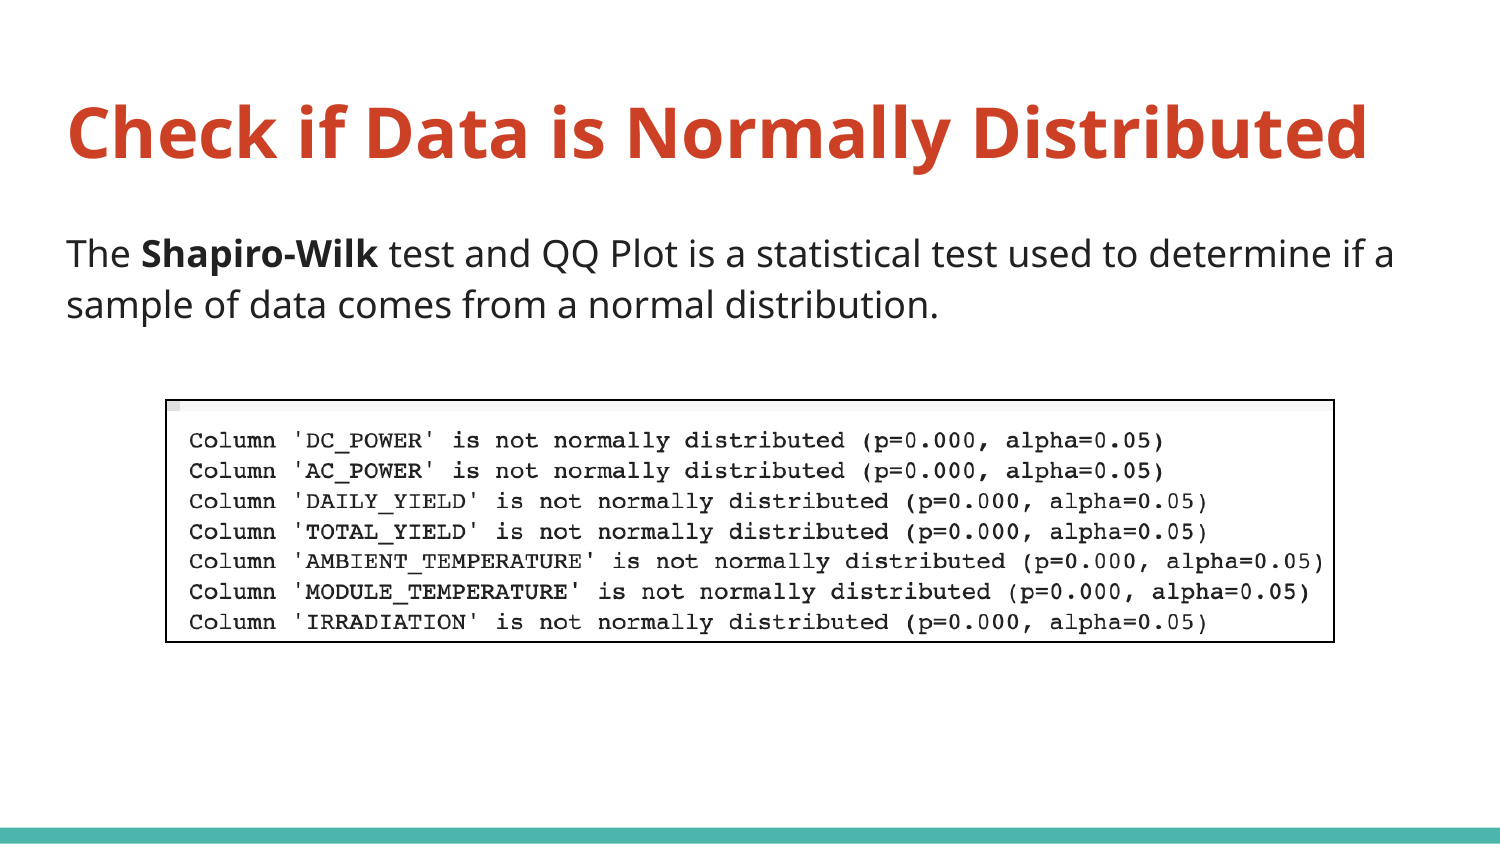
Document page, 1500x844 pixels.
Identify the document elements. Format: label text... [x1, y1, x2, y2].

picture [166, 401, 1334, 641]
list The Shapiro-Wilk test and QQ Plot is a statistical test used to determine if a sample of data comes from a normal distribution. [51, 207, 1449, 750]
title Check if Data is Normally Distributed [51, 72, 1449, 189]
